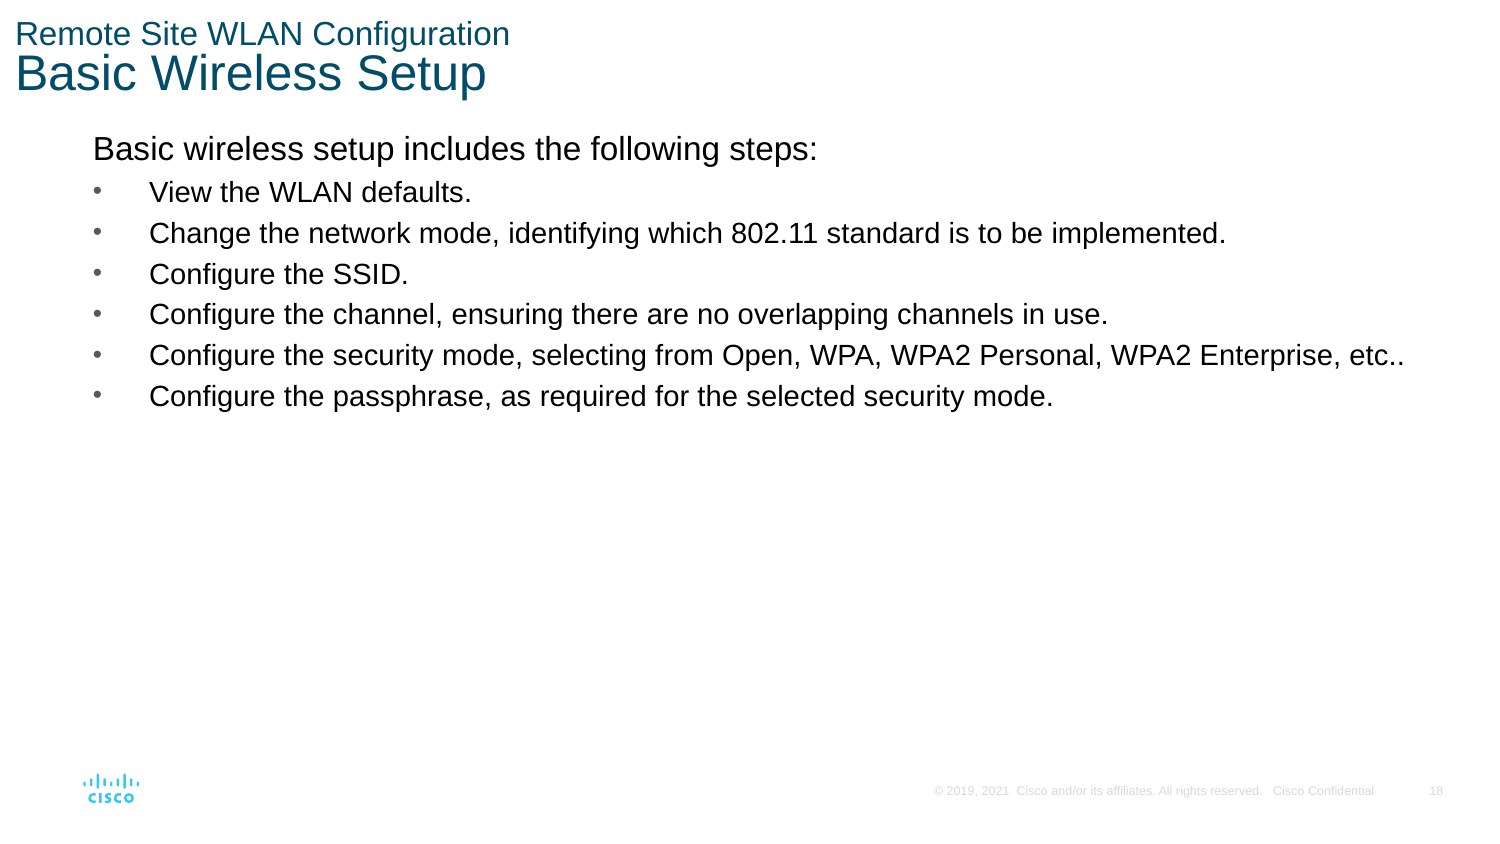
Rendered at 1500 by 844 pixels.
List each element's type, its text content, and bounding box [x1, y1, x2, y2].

title Remote Site WLAN Configuration Basic Wireless Setup [0, 0, 1369, 121]
list Basic wireless setup includes the following steps: View the WLAN defaults. Change the network mode, identifying which 802.11 standard is to be implemented. Configure the SSID. Configure the channel, ensuring there are no overlapping channels in use. Configure the security mode, selecting from Open, WPA, WPA2 Personal, WPA2 Enterprise, etc.. Configure the passphrase, as required for the selected security mode. [77, 120, 1437, 726]
